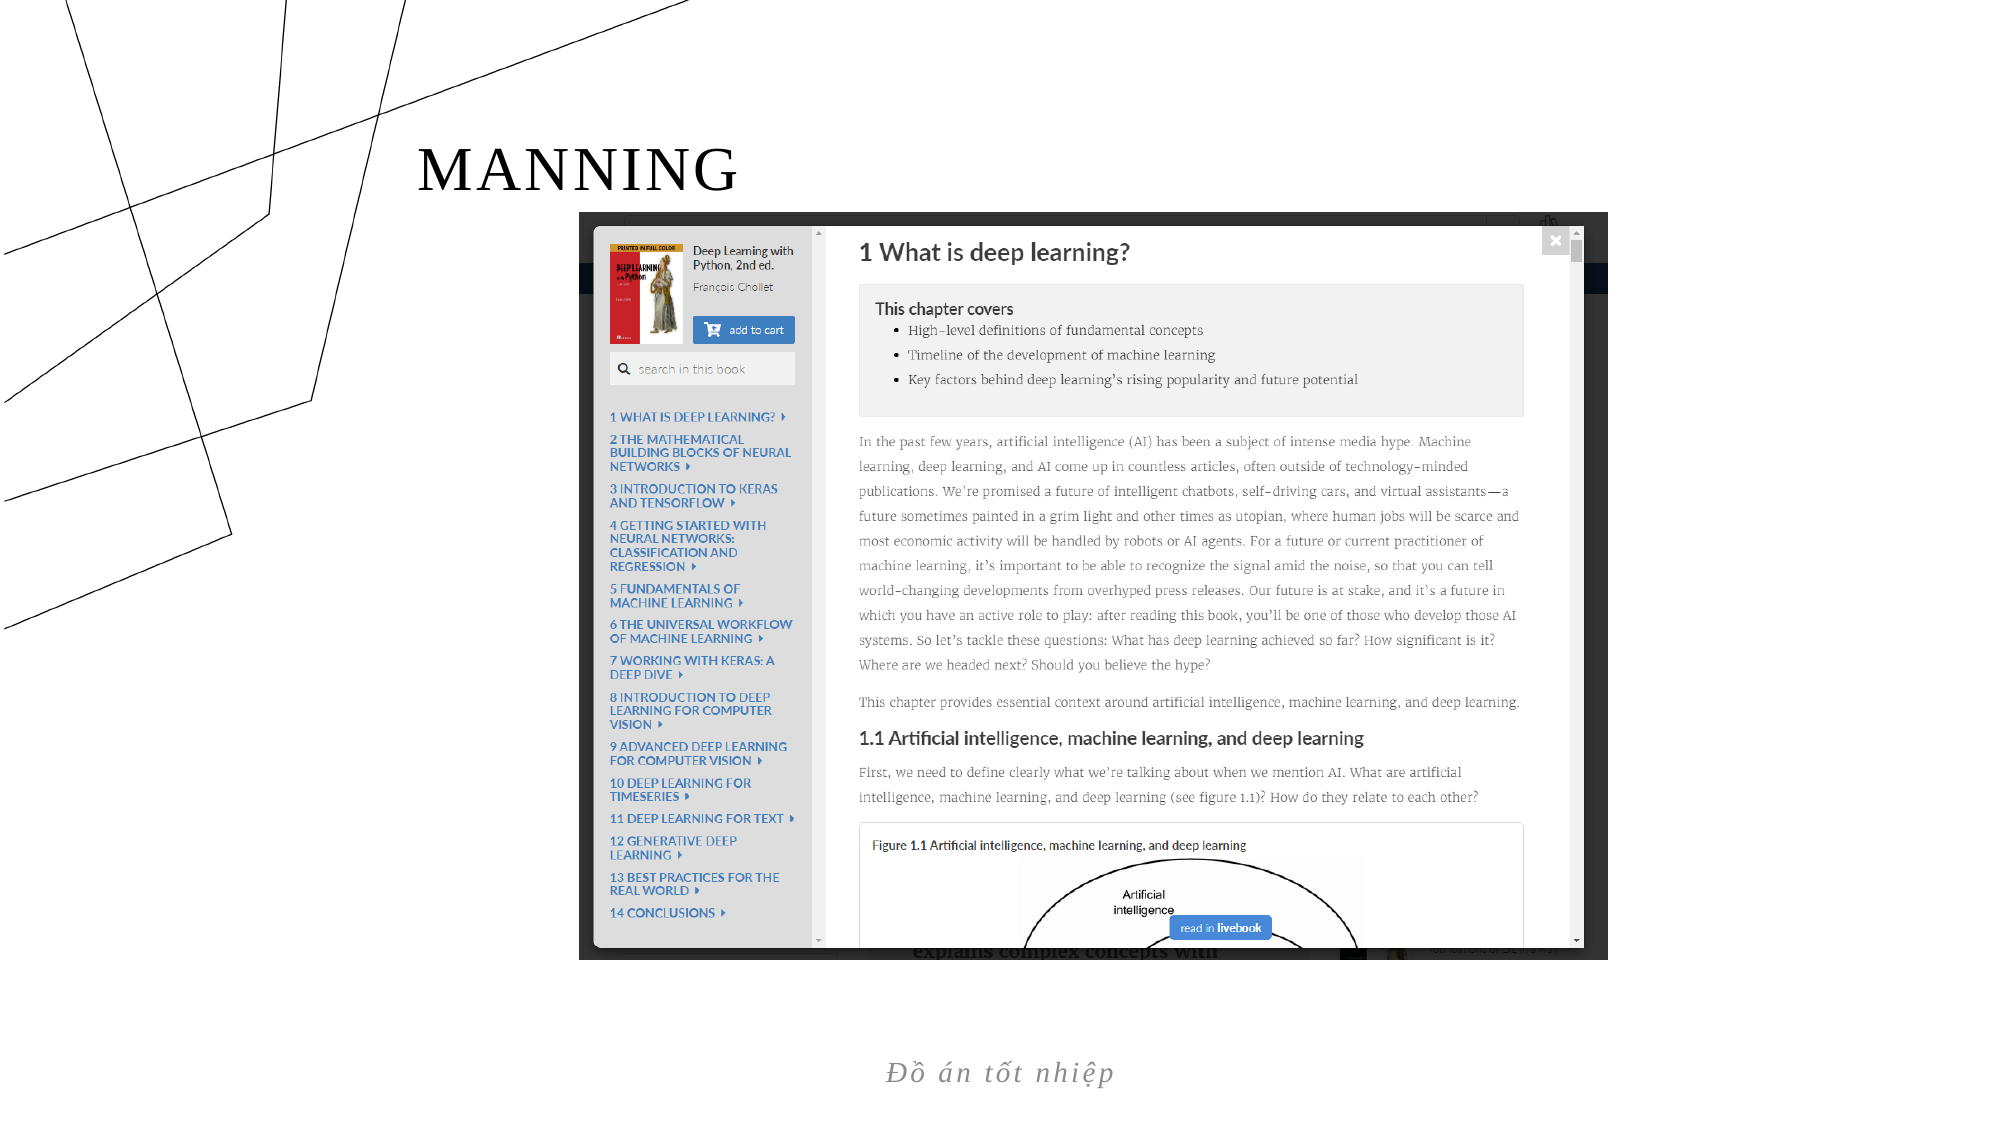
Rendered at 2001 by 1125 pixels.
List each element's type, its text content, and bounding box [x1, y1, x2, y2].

picture [4, 0, 1608, 960]
title Manning [402, 128, 1785, 213]
footer Đồ án tốt nhiệp [662, 1042, 1338, 1103]
